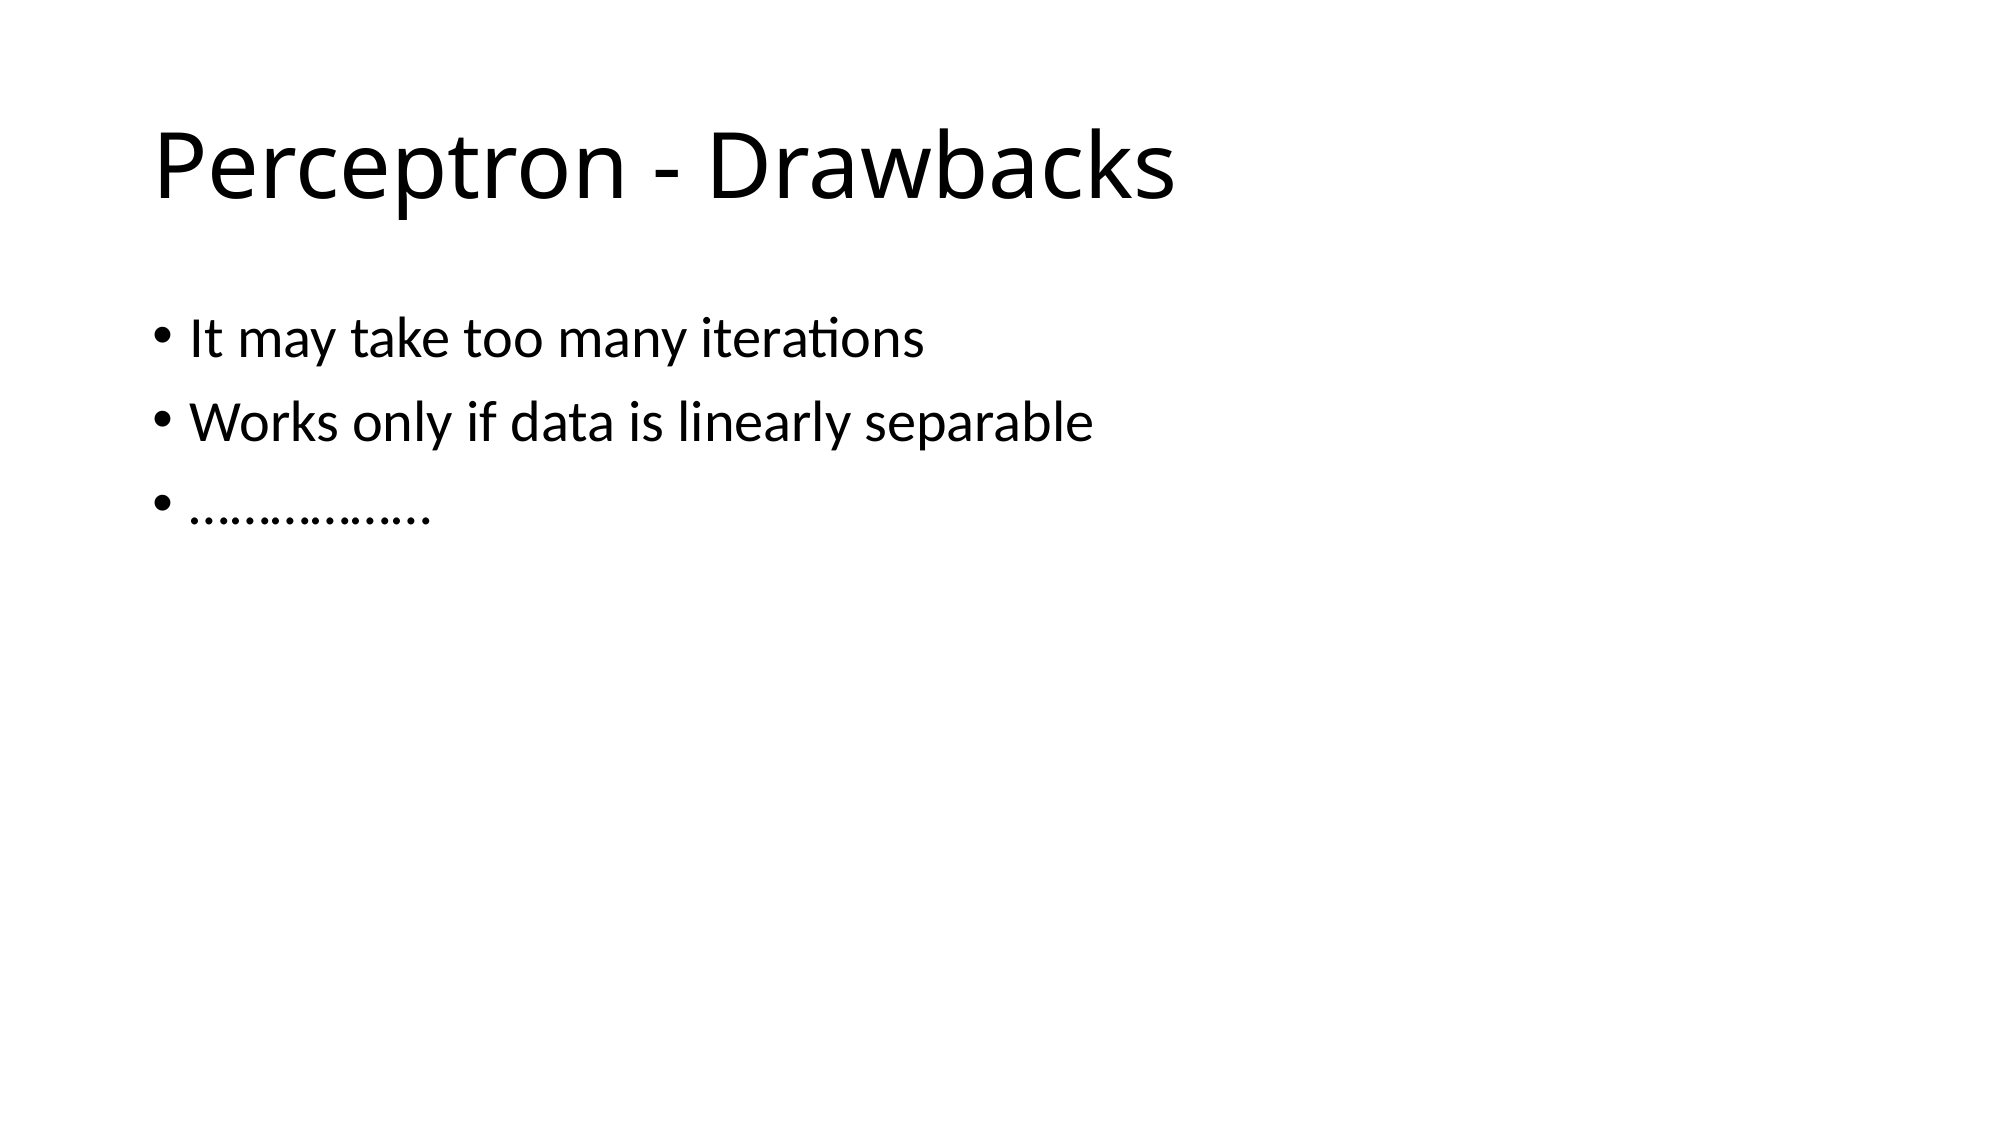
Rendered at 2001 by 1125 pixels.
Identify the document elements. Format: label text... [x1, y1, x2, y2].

title Perceptron - Drawbacks [137, 59, 1863, 278]
list It may take too many iterations Works only if data is linearly separable ……………… [137, 299, 1863, 1014]
